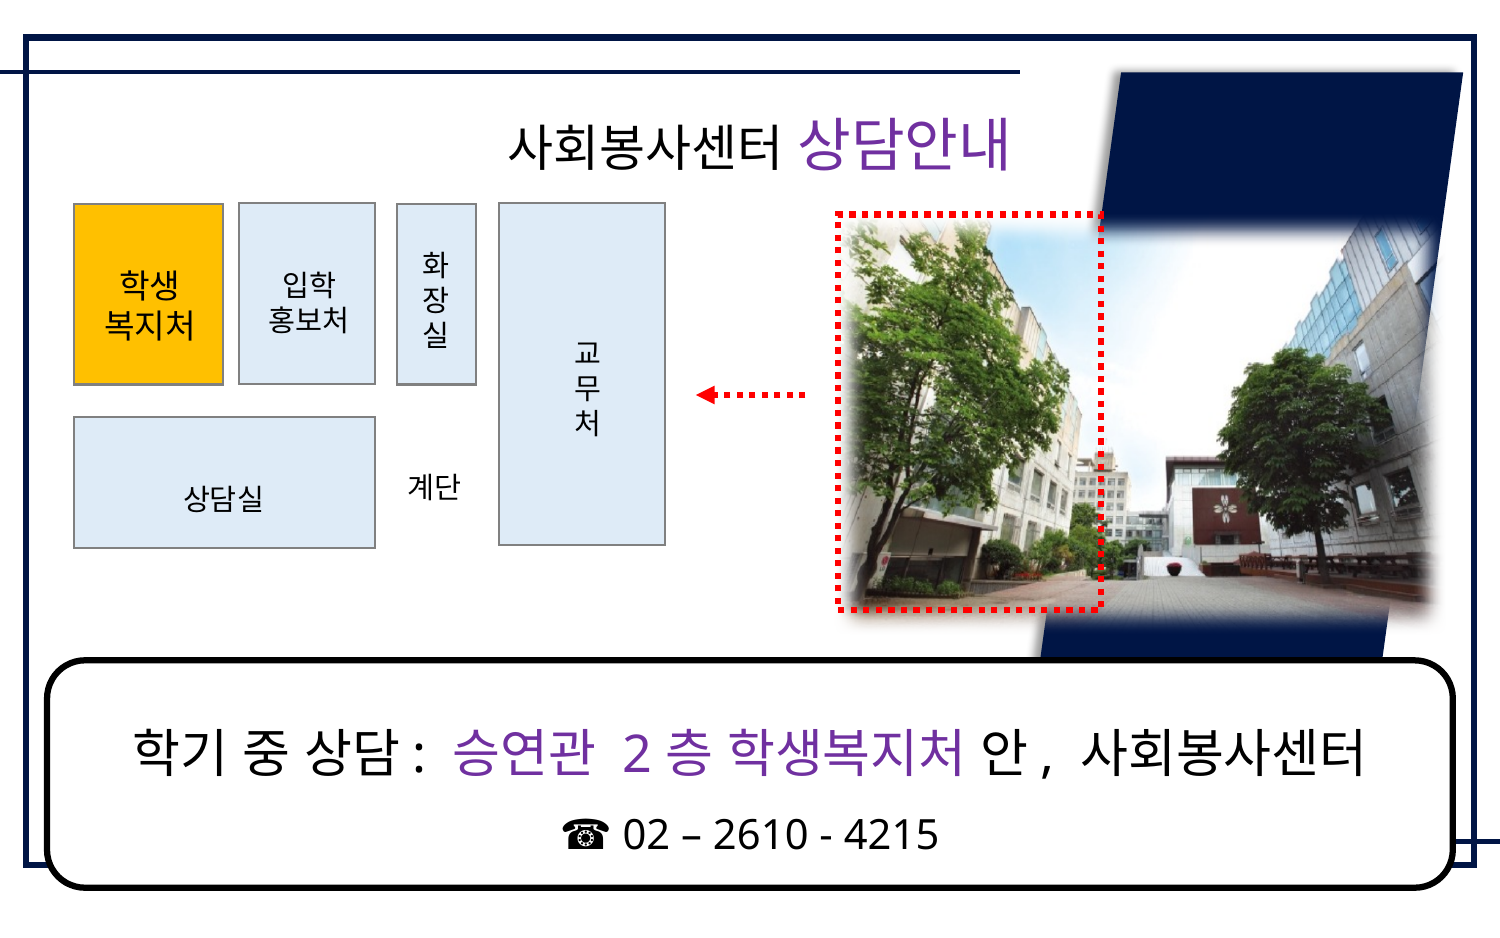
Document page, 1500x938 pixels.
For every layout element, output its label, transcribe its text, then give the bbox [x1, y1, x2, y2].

text_box [25, 36, 1475, 866]
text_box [74, 202, 1445, 635]
text_box 학기 중 상담: 승연관 2층 학생복지처 안, 사회봉사센터 ☎ 02 – 2610 - 4215 [47, 660, 1453, 888]
text_box [1102, 71, 1465, 212]
text_box 사회봉사센터 상담안내 [492, 100, 1027, 186]
text_box [1039, 635, 1387, 660]
